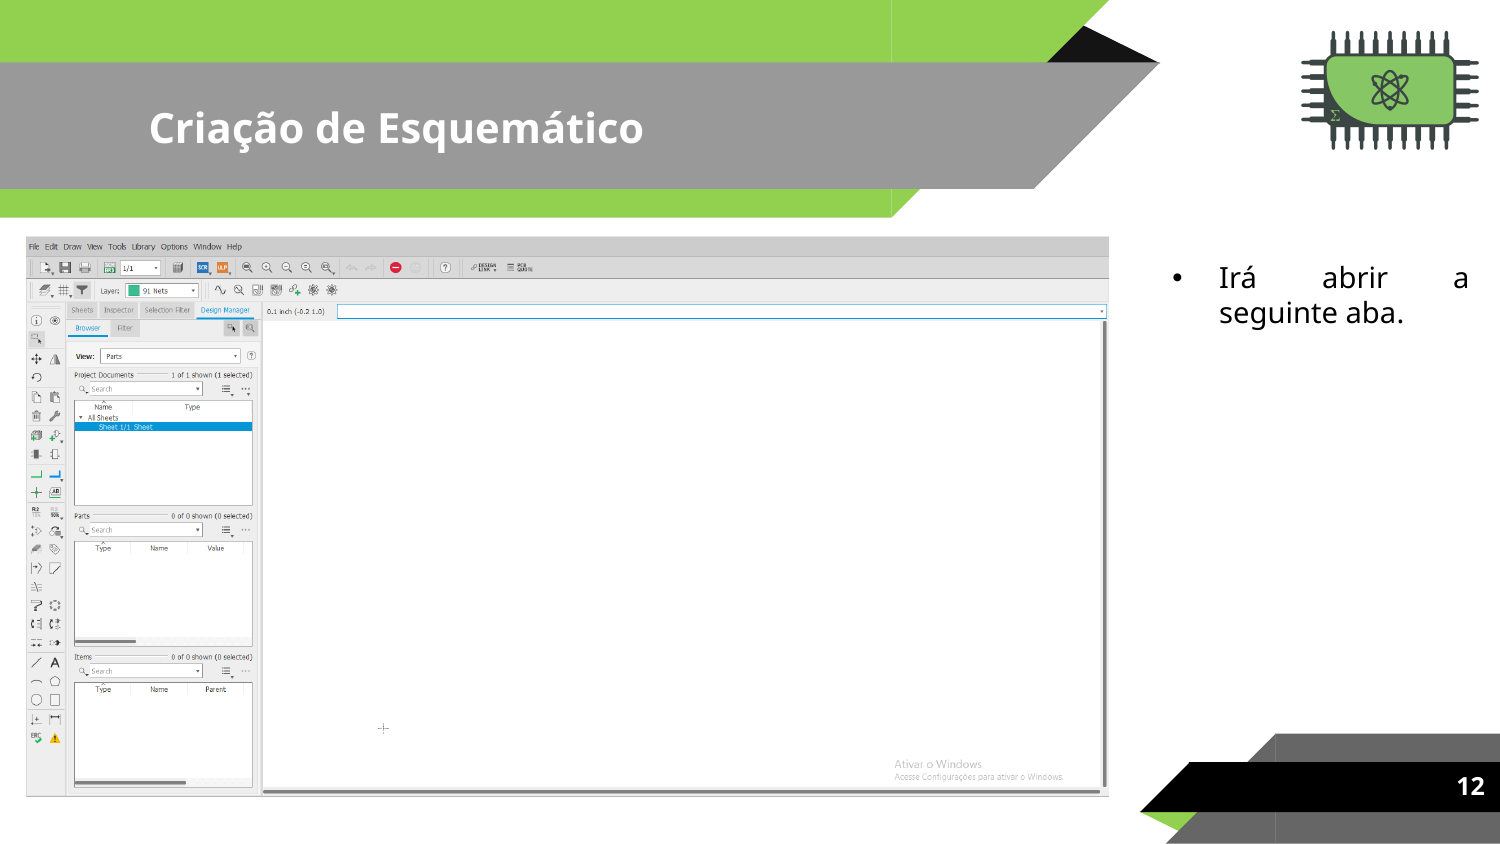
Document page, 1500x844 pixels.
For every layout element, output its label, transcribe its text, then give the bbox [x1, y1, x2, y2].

slide_number 12 [1255, 761, 1500, 814]
text_box Irá abrir a seguinte aba. [1157, 252, 1485, 412]
picture [1292, 20, 1484, 152]
picture [26, 235, 1110, 798]
title Criação de Esquemático [133, 64, 997, 190]
